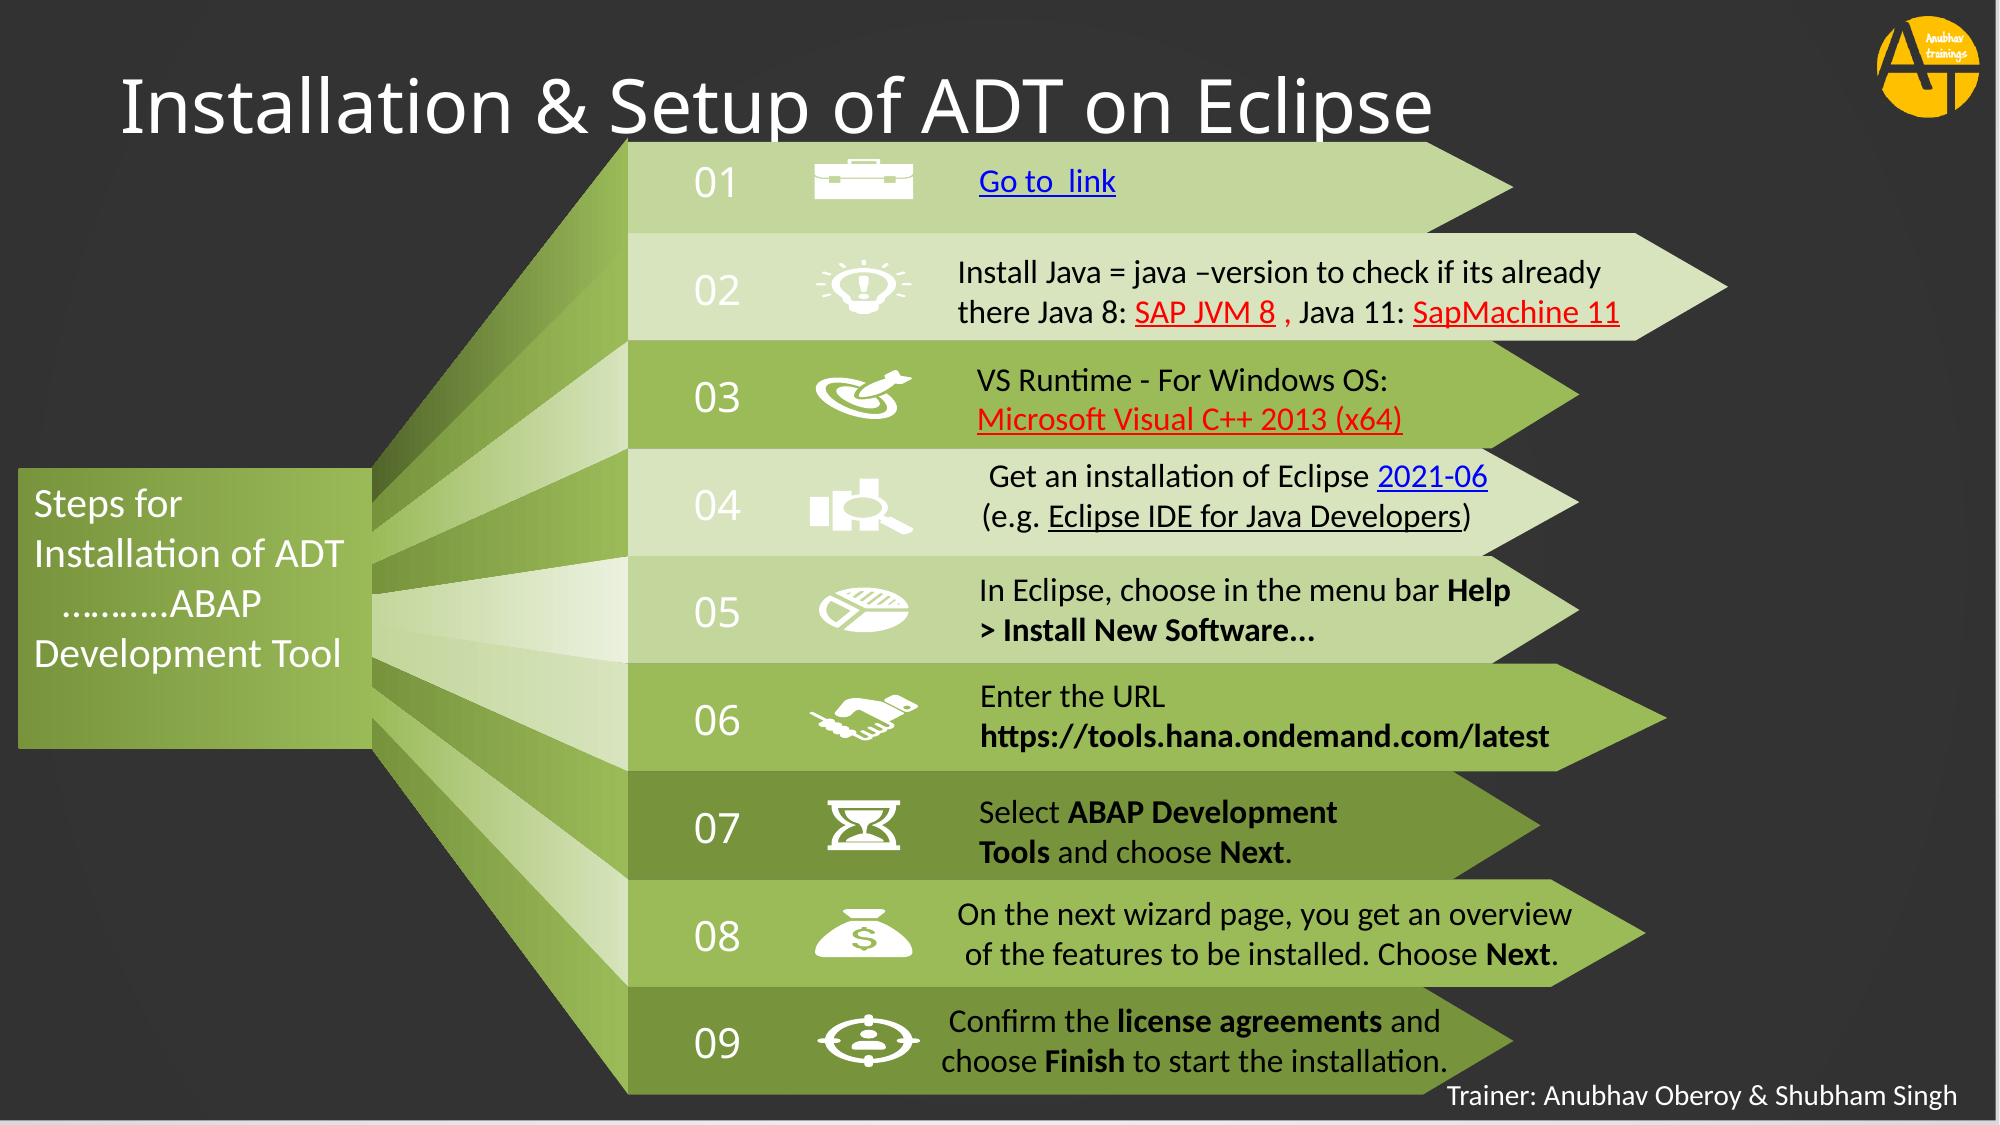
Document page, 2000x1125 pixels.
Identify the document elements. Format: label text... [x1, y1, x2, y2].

text_box [0, 0, 1998, 1122]
title Installation & Setup of ADT on Eclipse [99, 45, 1900, 162]
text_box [93, 136, 1729, 1095]
text_box Steps for Installation of ADT ………..ABAP Development Tool [18, 468, 88, 749]
picture [1866, 9, 1985, 126]
footer Trainer: Anubhav Oberoy & Shubham Singh [1413, 1070, 1992, 1118]
